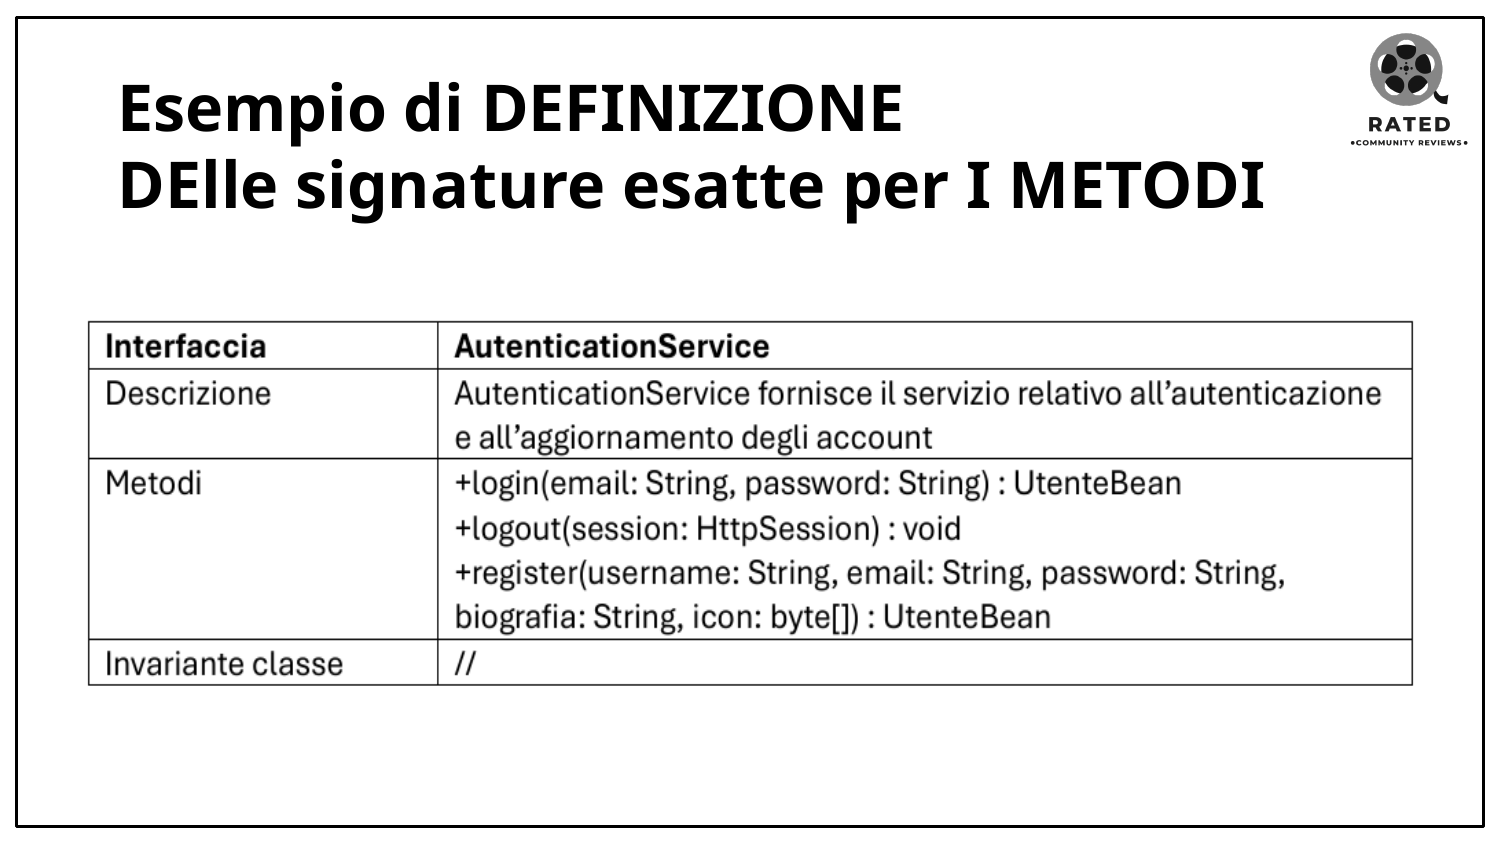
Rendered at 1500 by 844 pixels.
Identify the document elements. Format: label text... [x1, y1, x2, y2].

picture [69, 297, 1431, 689]
picture [1305, 0, 1500, 198]
title Esempio di DEFINIZIONE DElle signature esatte per I METODI [102, 51, 1300, 168]
